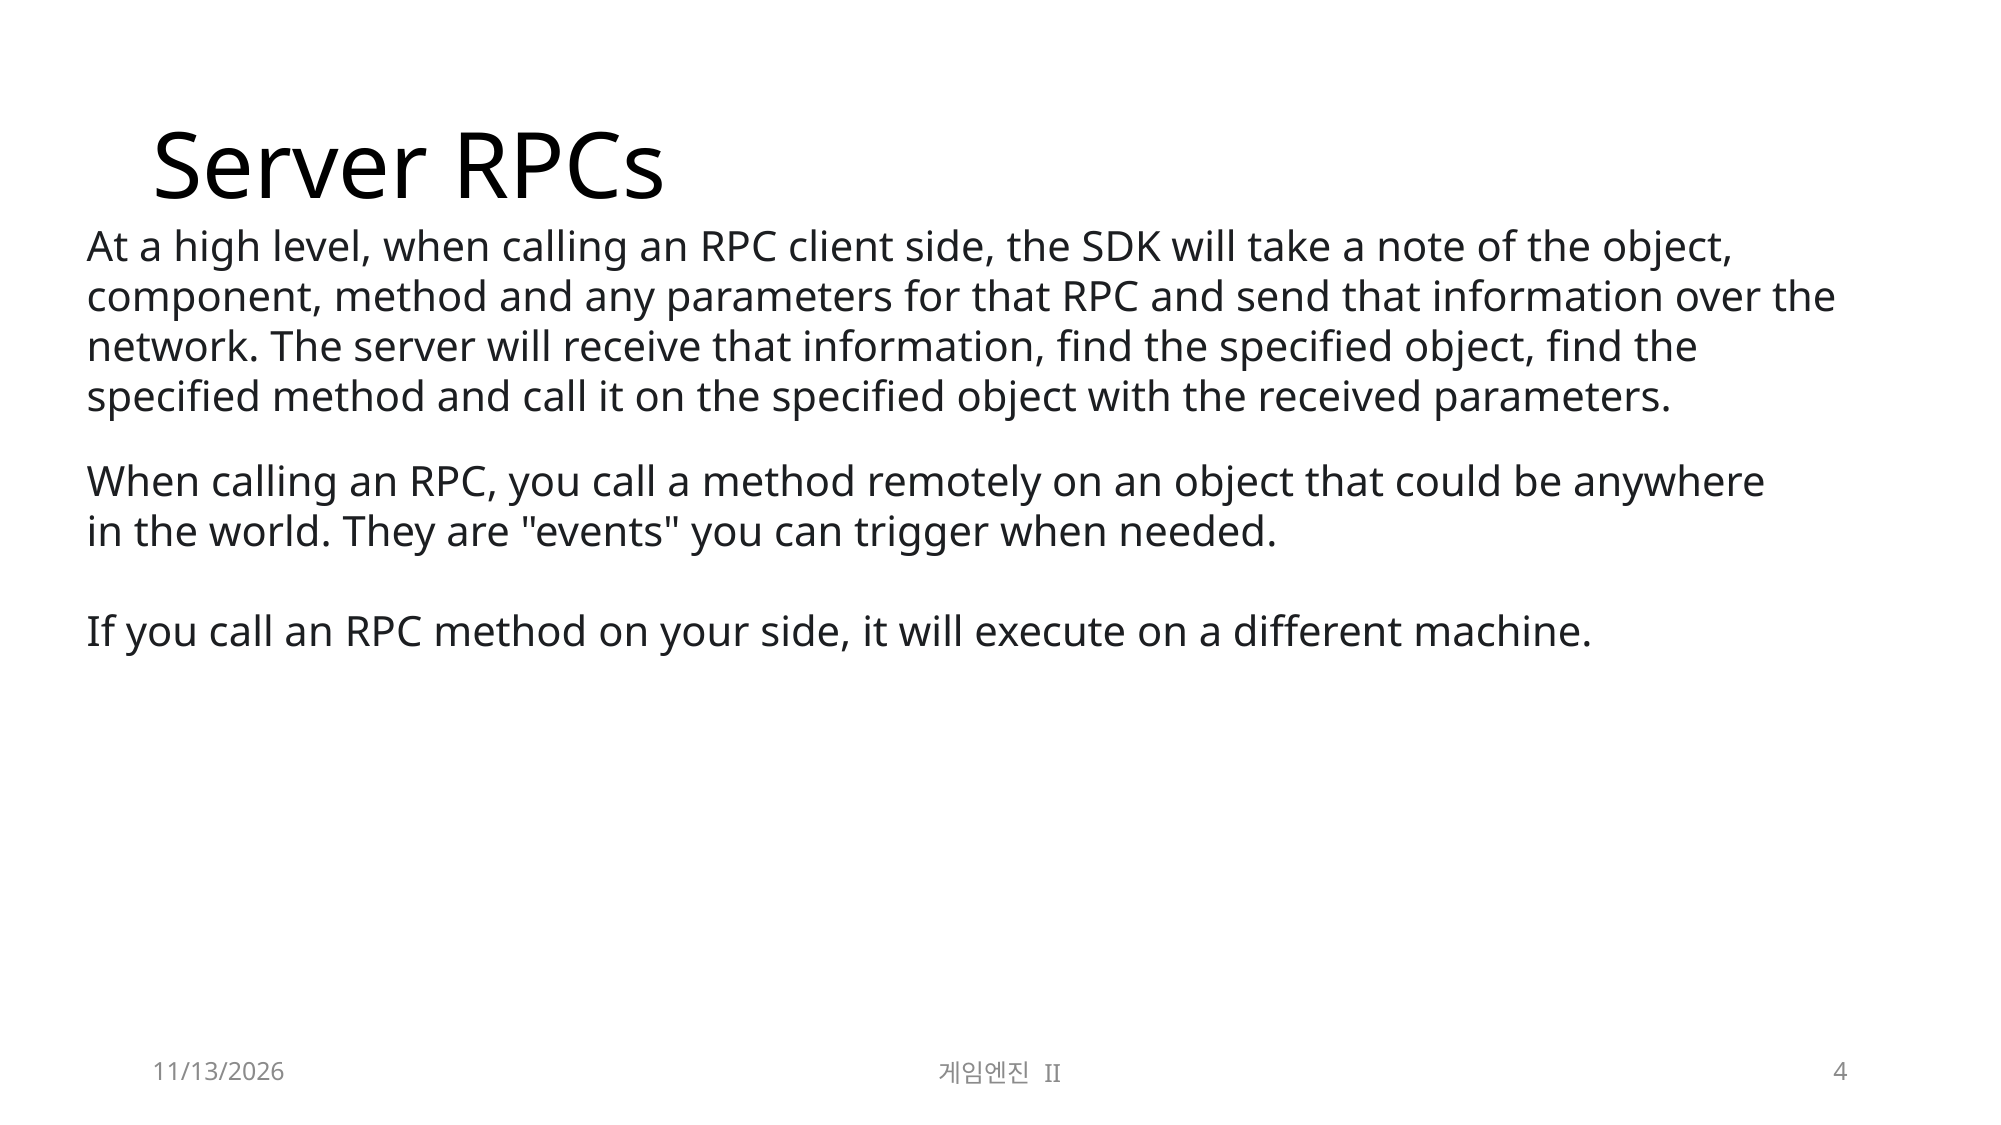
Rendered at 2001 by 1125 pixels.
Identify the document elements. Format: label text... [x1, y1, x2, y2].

footer 게임엔진 II [662, 1042, 1338, 1103]
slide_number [137, 1042, 588, 1103]
slide_number 4 [1412, 1042, 1863, 1103]
text_box When calling an RPC, you call a method remotely on an object that could be anywhere in the world. They are "events" you can trigger when needed. [71, 446, 1820, 562]
list At a high level, when calling an RPC client side, the SDK will take a note of the object, component, method and any parameters for that RPC and send that information over the network. The server will receive that information, find the specified object, find the specified method and call it on the specified object with the received parameters. [71, 20, 1863, 674]
text_box If you call an RPC method on your side, it will execute on a different machine. [71, 596, 1750, 662]
